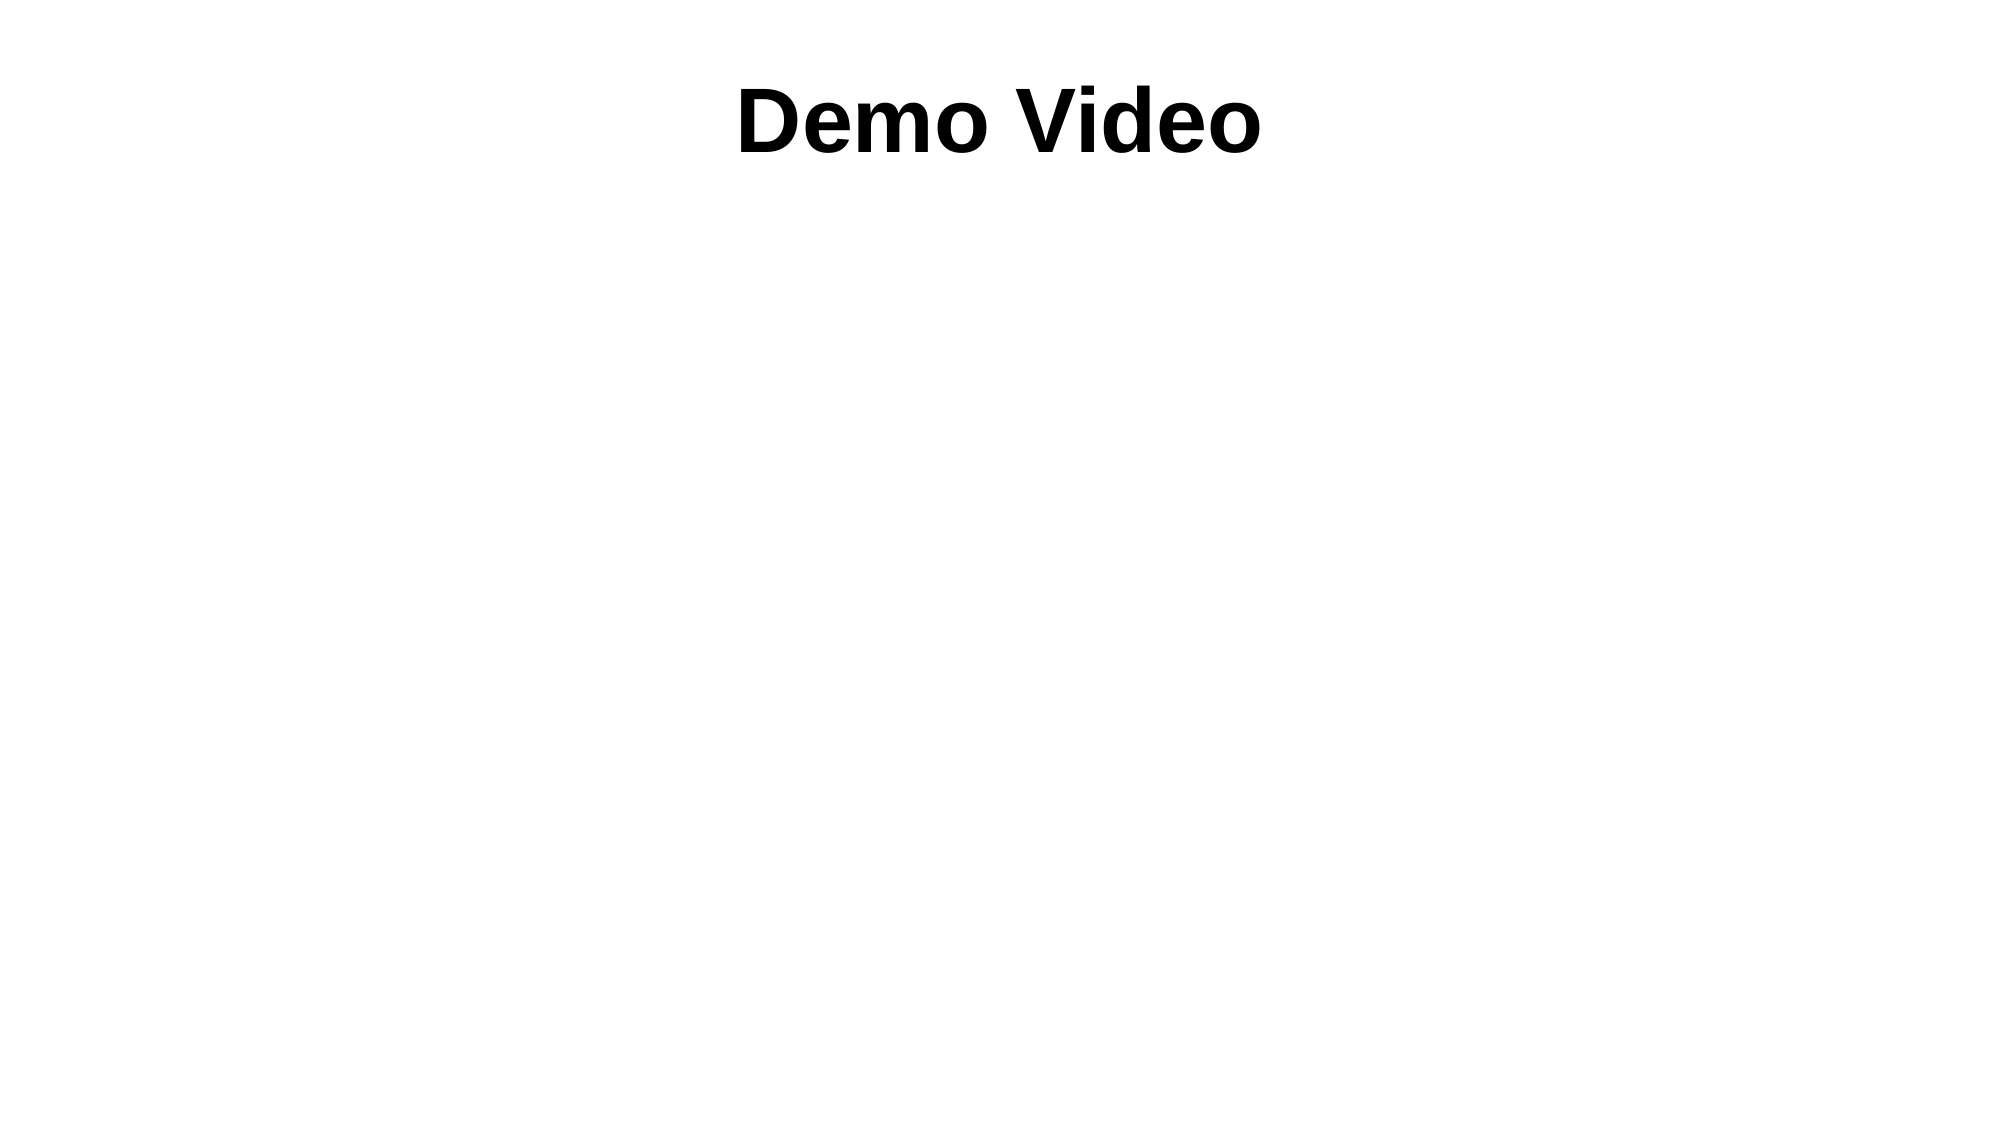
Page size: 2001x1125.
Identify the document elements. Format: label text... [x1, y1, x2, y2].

text_box Demo Video [585, 53, 1415, 178]
